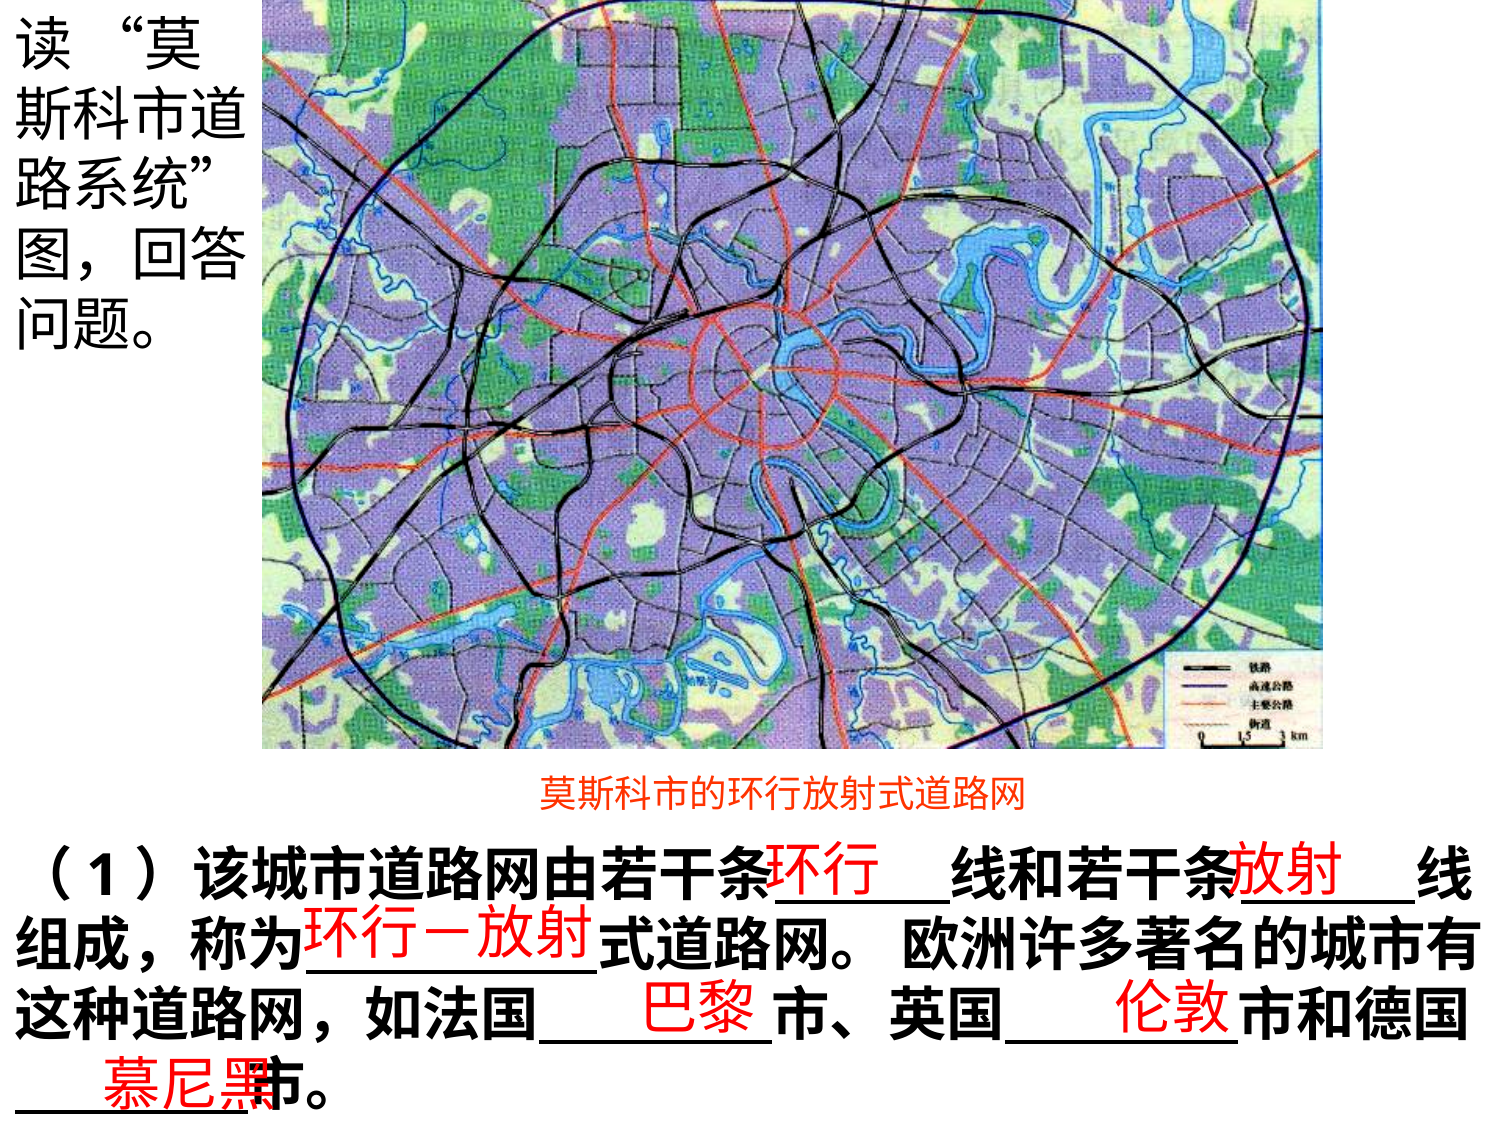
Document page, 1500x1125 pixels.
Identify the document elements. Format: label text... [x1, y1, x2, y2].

text_box 放射 [1212, 825, 1400, 910]
text_box 伦敦 [1100, 962, 1288, 1048]
text_box （1）该城市道路网由若干条 线和若干条 线组成，称为 式道路网。 欧洲许多著名的城市有这种道路网，如法国 市、英国 市和德国 市。 [0, 829, 1500, 1125]
text_box 慕尼黑 [87, 1039, 325, 1125]
text_box 莫斯科市的环行放射式道路网 [525, 762, 1150, 823]
text_box 环行 [750, 825, 938, 910]
picture [262, 0, 1323, 749]
text_box 巴黎 [624, 962, 813, 1048]
text_box 环行－放射 [287, 887, 625, 973]
text_box 读 “莫斯科市道路系统”图，回答问题。 [0, 0, 262, 435]
